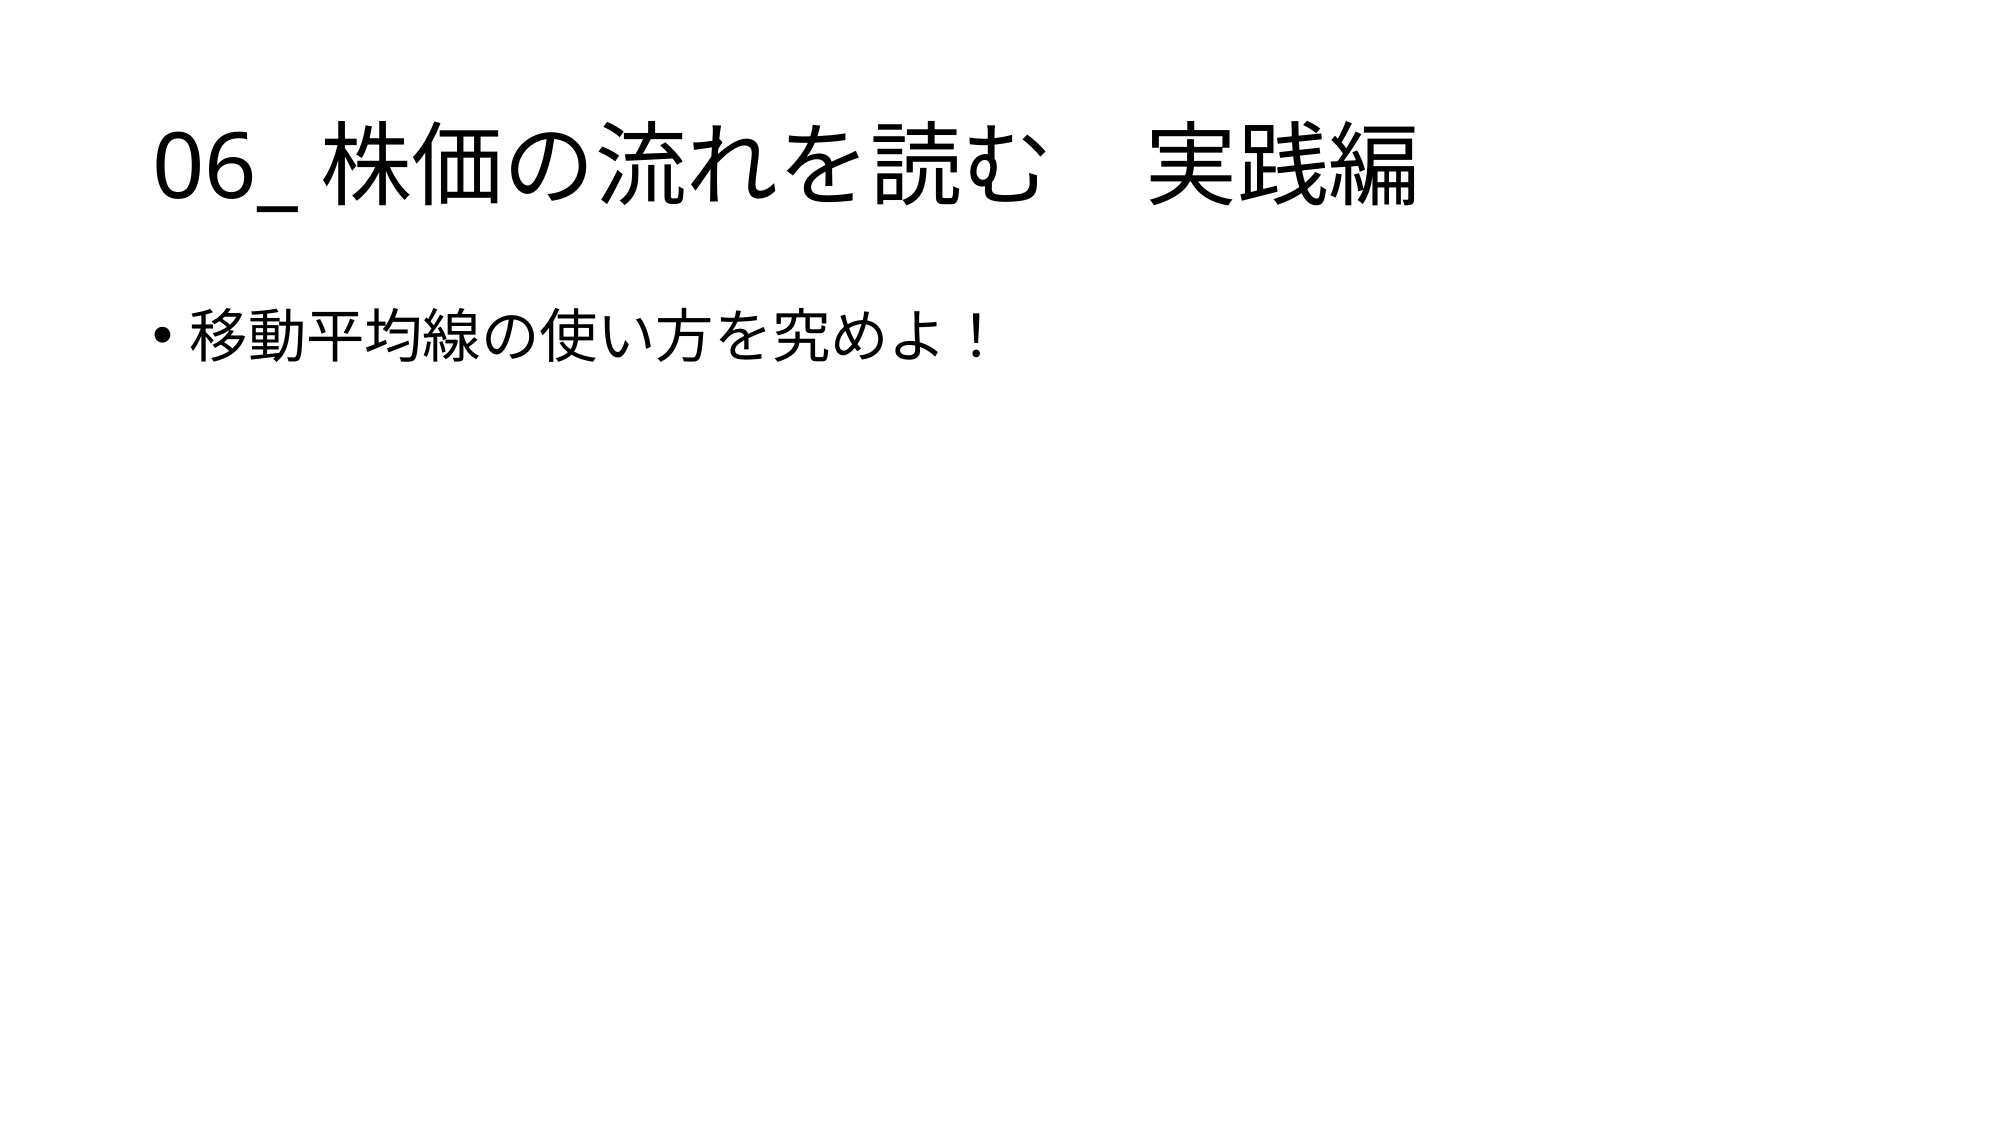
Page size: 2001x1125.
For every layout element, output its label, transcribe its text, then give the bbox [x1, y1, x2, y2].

title 06_株価の流れを読む 実践編 [137, 59, 1863, 278]
list 移動平均線の使い方を究めよ！ [137, 299, 1863, 1014]
